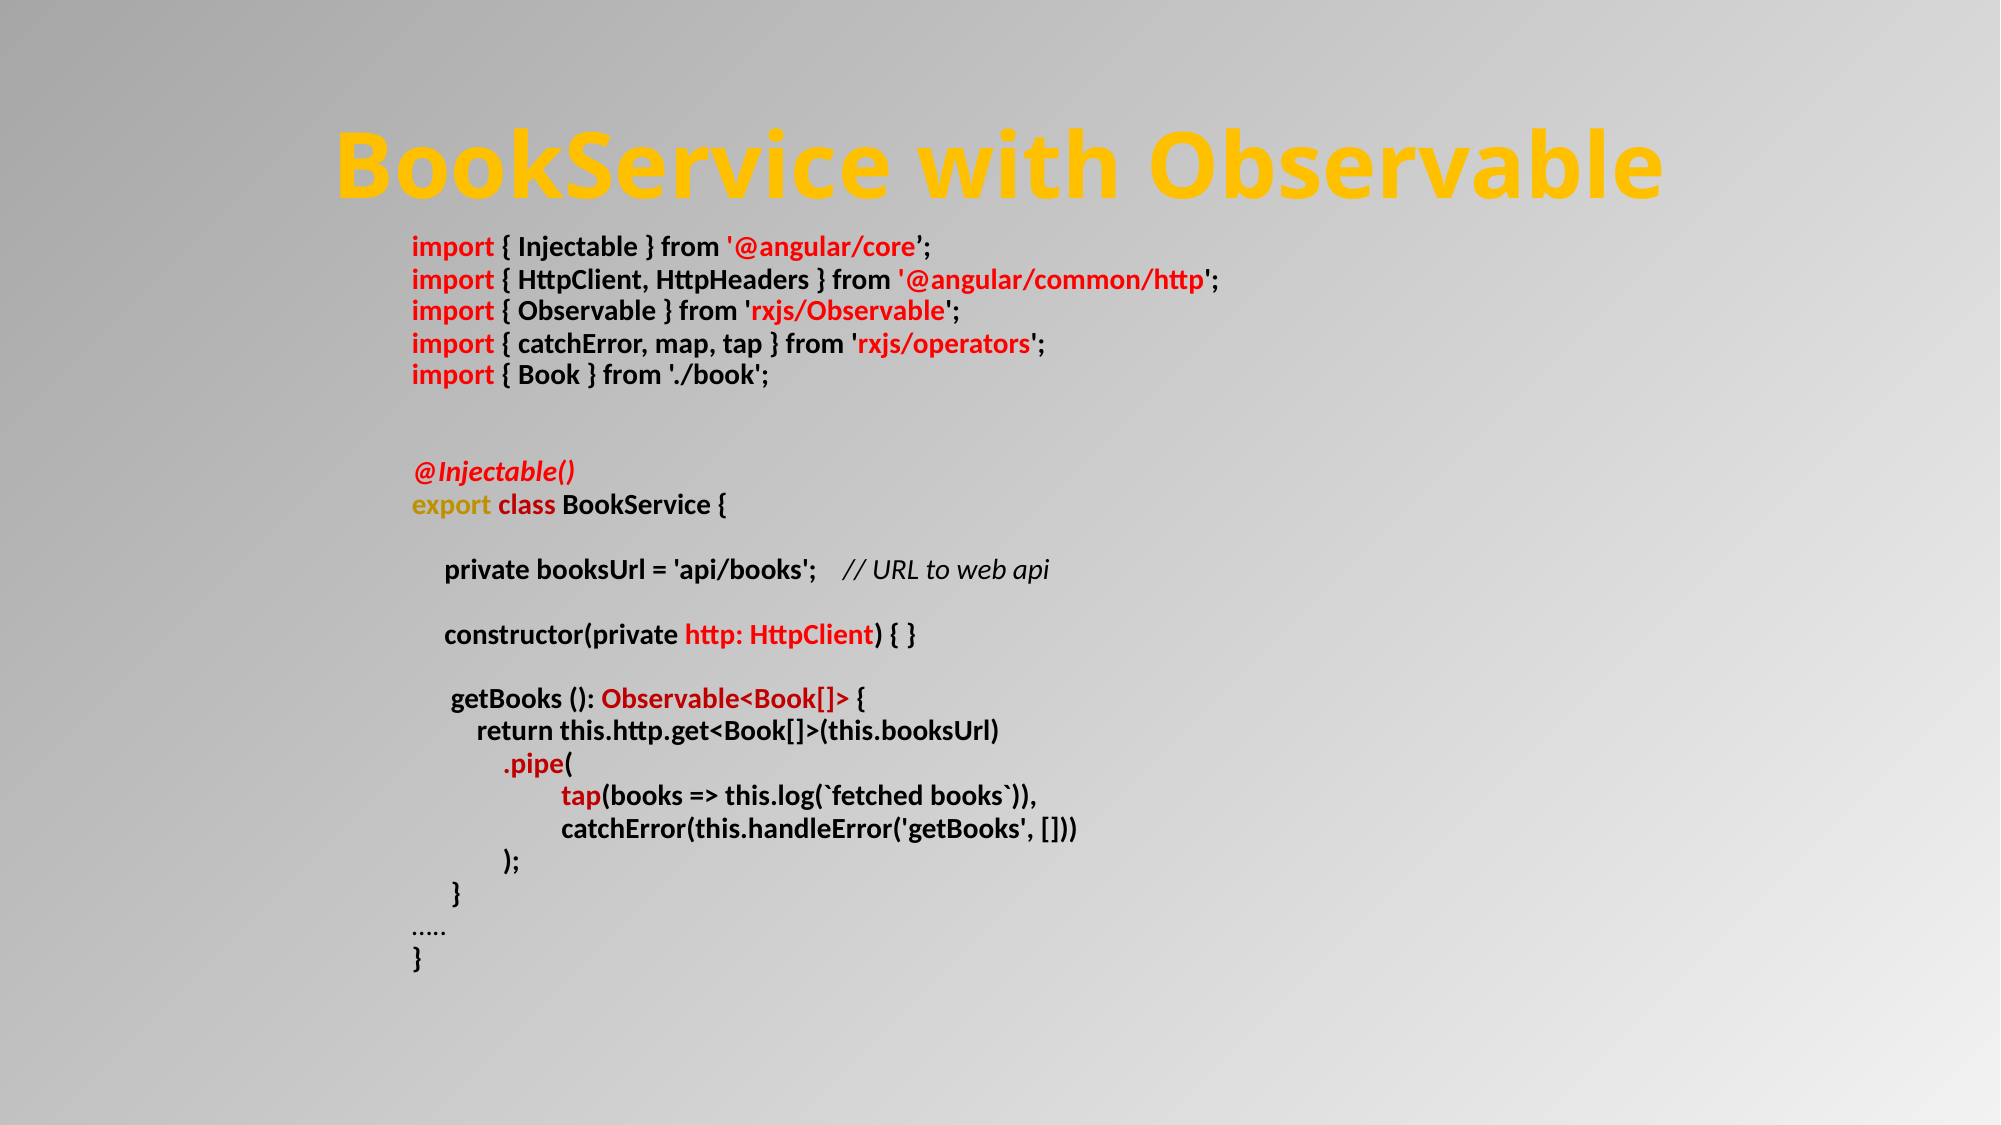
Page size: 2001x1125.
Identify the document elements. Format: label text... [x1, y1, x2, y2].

title BookService with Observable [137, 59, 1863, 278]
list import { Injectable } from '@angular/core’; import { HttpClient, HttpHeaders } from '@angular/common/http'; import { Observable } from 'rxjs/Observable'; import { catchError, map, tap } from 'rxjs/operators'; import { Book } from './book'; @Injectable() export class BookService { private booksUrl = 'api/books'; // URL to web api constructor(private http: HttpClient) { } getBooks (): Observable<Book[]> { return this.http.get<Book[]>(this.booksUrl) .pipe( tap(books => this.log(`fetched books`)), catchError(this.handleError('getBooks', [])) ); } ….. } [396, 224, 1863, 1125]
